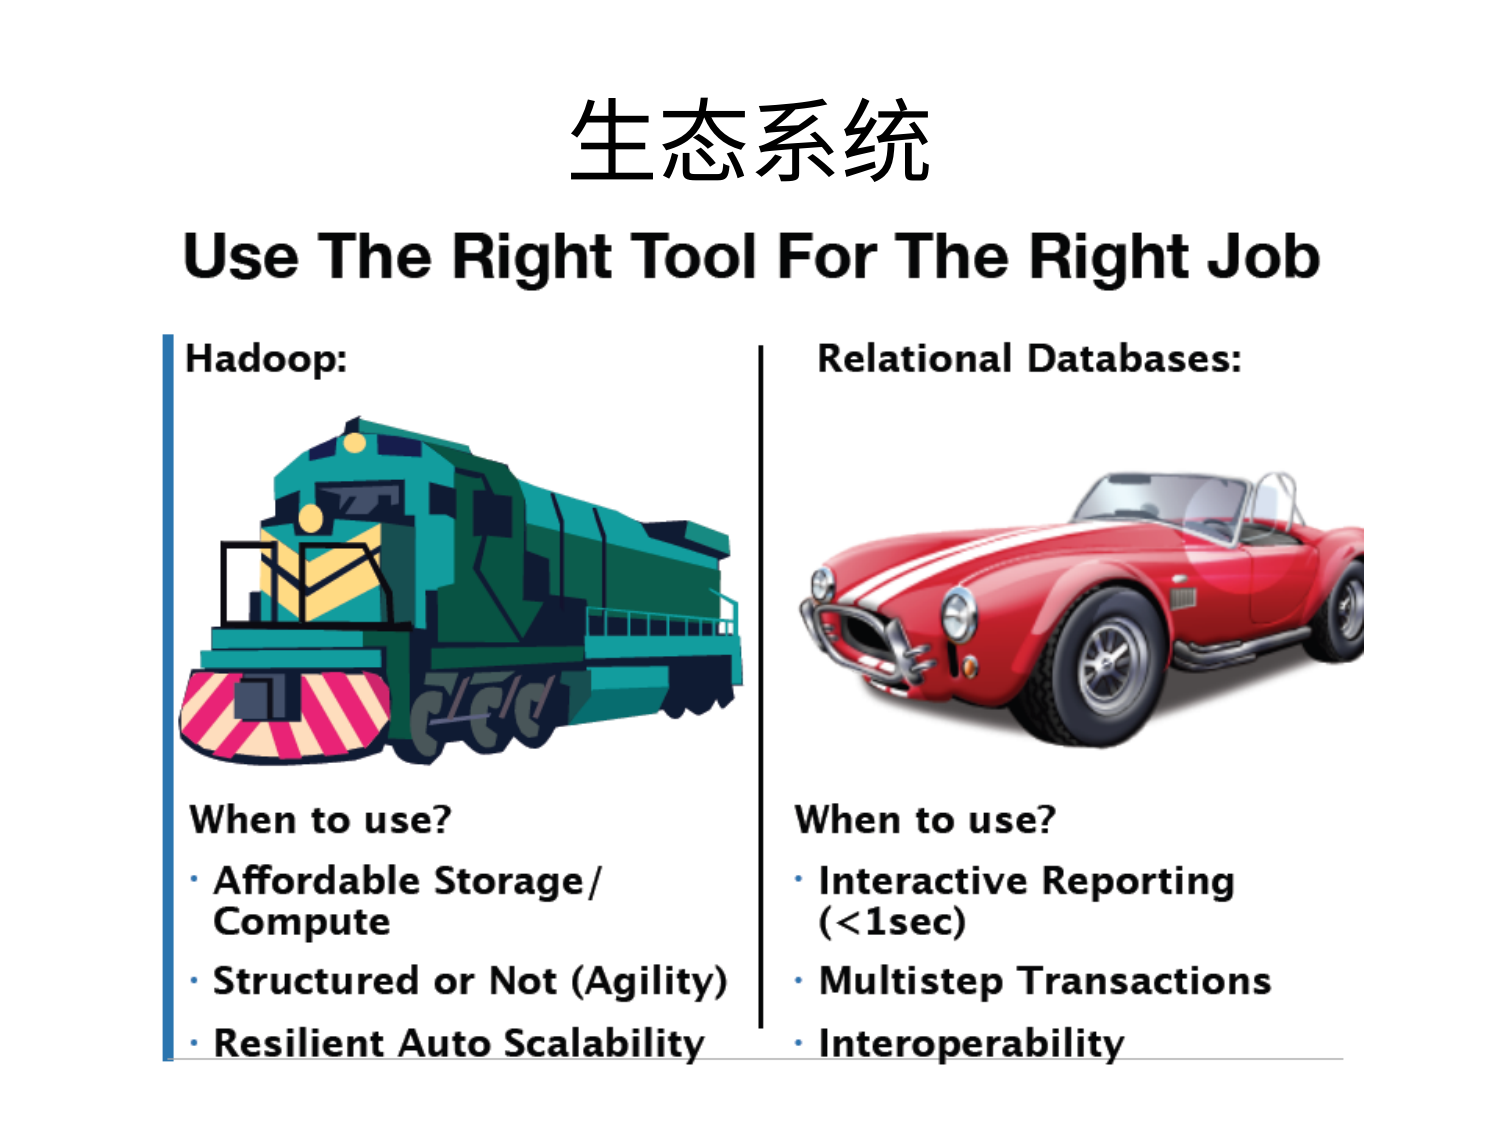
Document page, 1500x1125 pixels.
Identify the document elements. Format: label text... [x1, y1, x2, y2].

title 生态系统 [75, 45, 1425, 233]
picture [152, 222, 1364, 1072]
